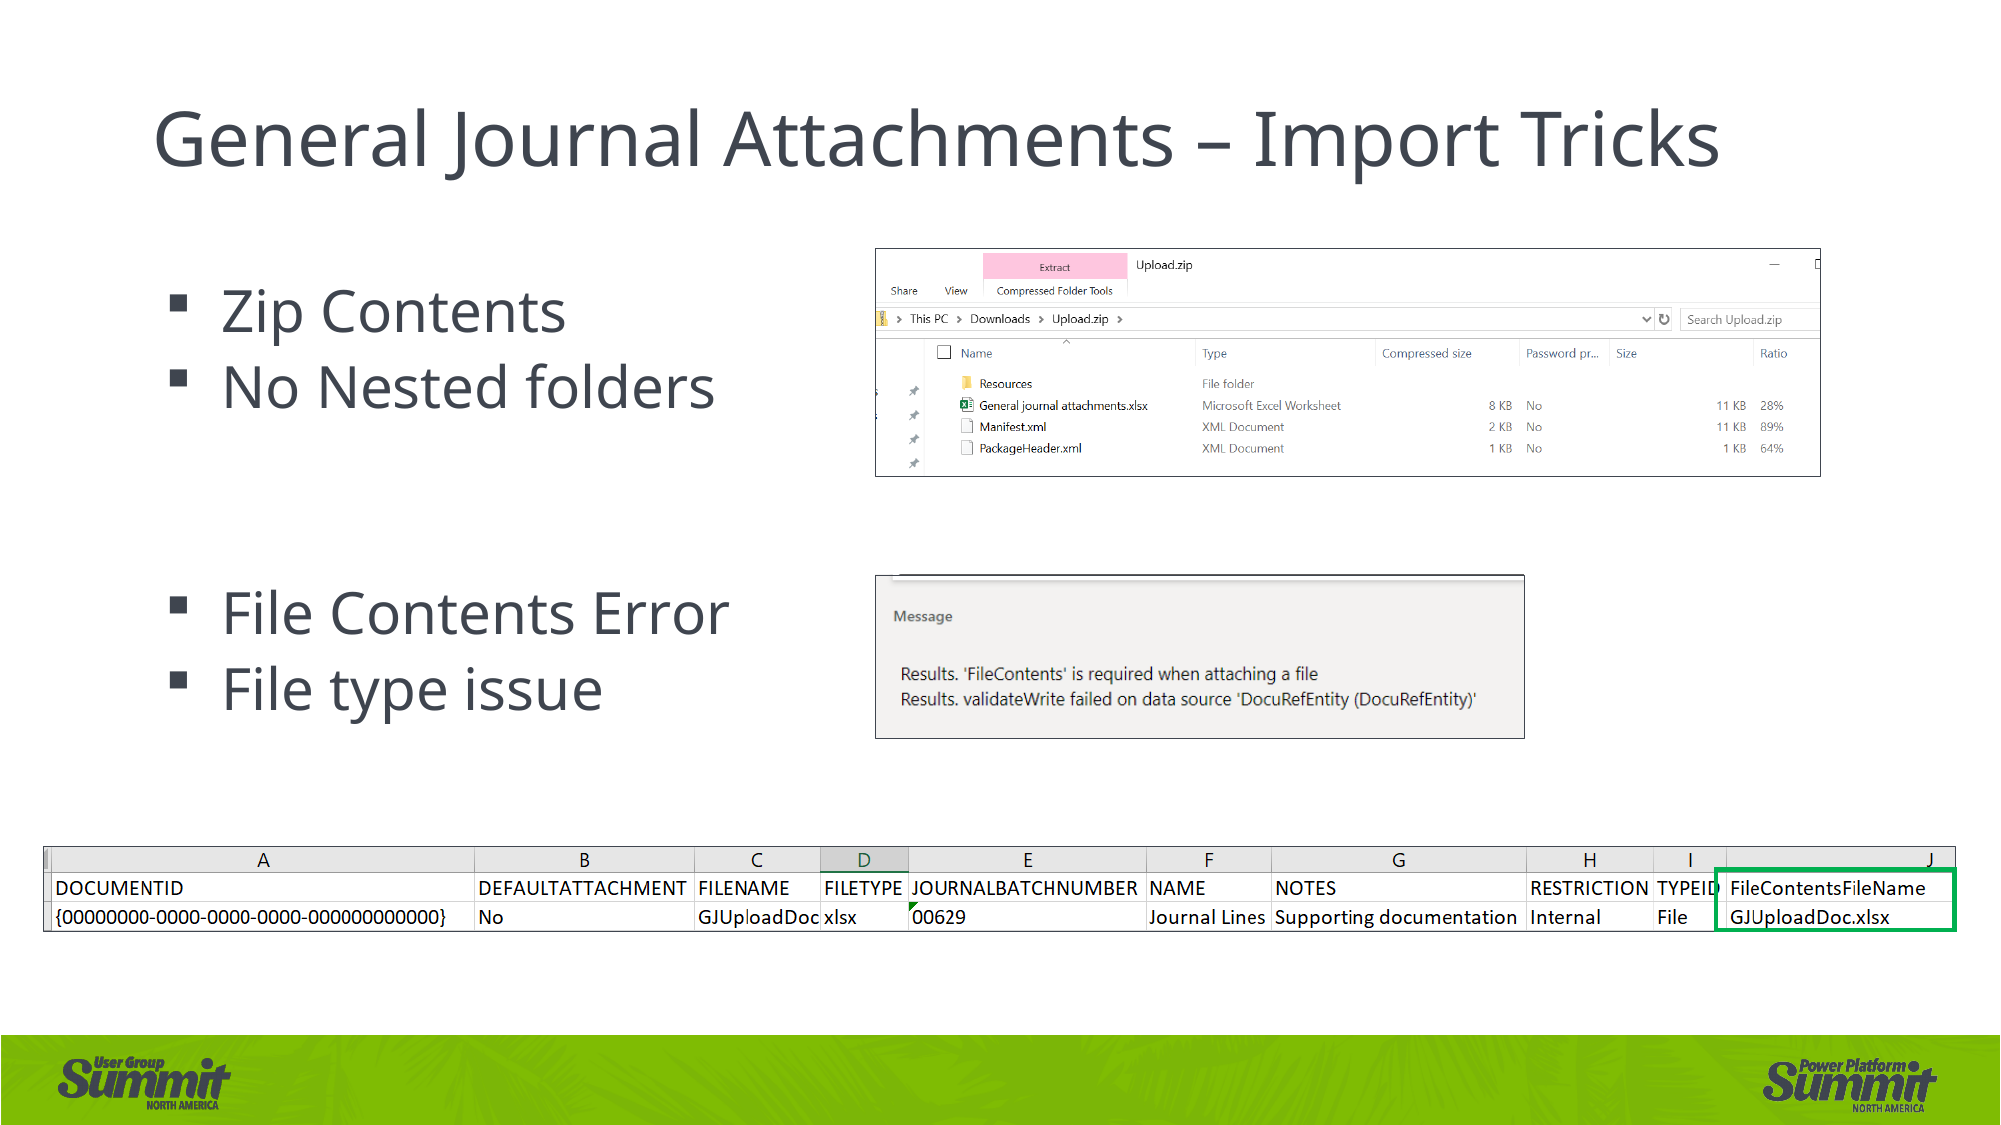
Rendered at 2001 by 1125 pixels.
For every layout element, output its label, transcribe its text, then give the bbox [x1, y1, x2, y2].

picture [874, 248, 1820, 477]
picture [0, 1023, 2000, 1125]
list Zip Contents No Nested folders File Contents Error File type issue [150, 275, 1038, 846]
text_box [42, 846, 1955, 932]
picture [874, 574, 1524, 738]
title General Journal Attachments – Import Tricks [137, 59, 1863, 225]
